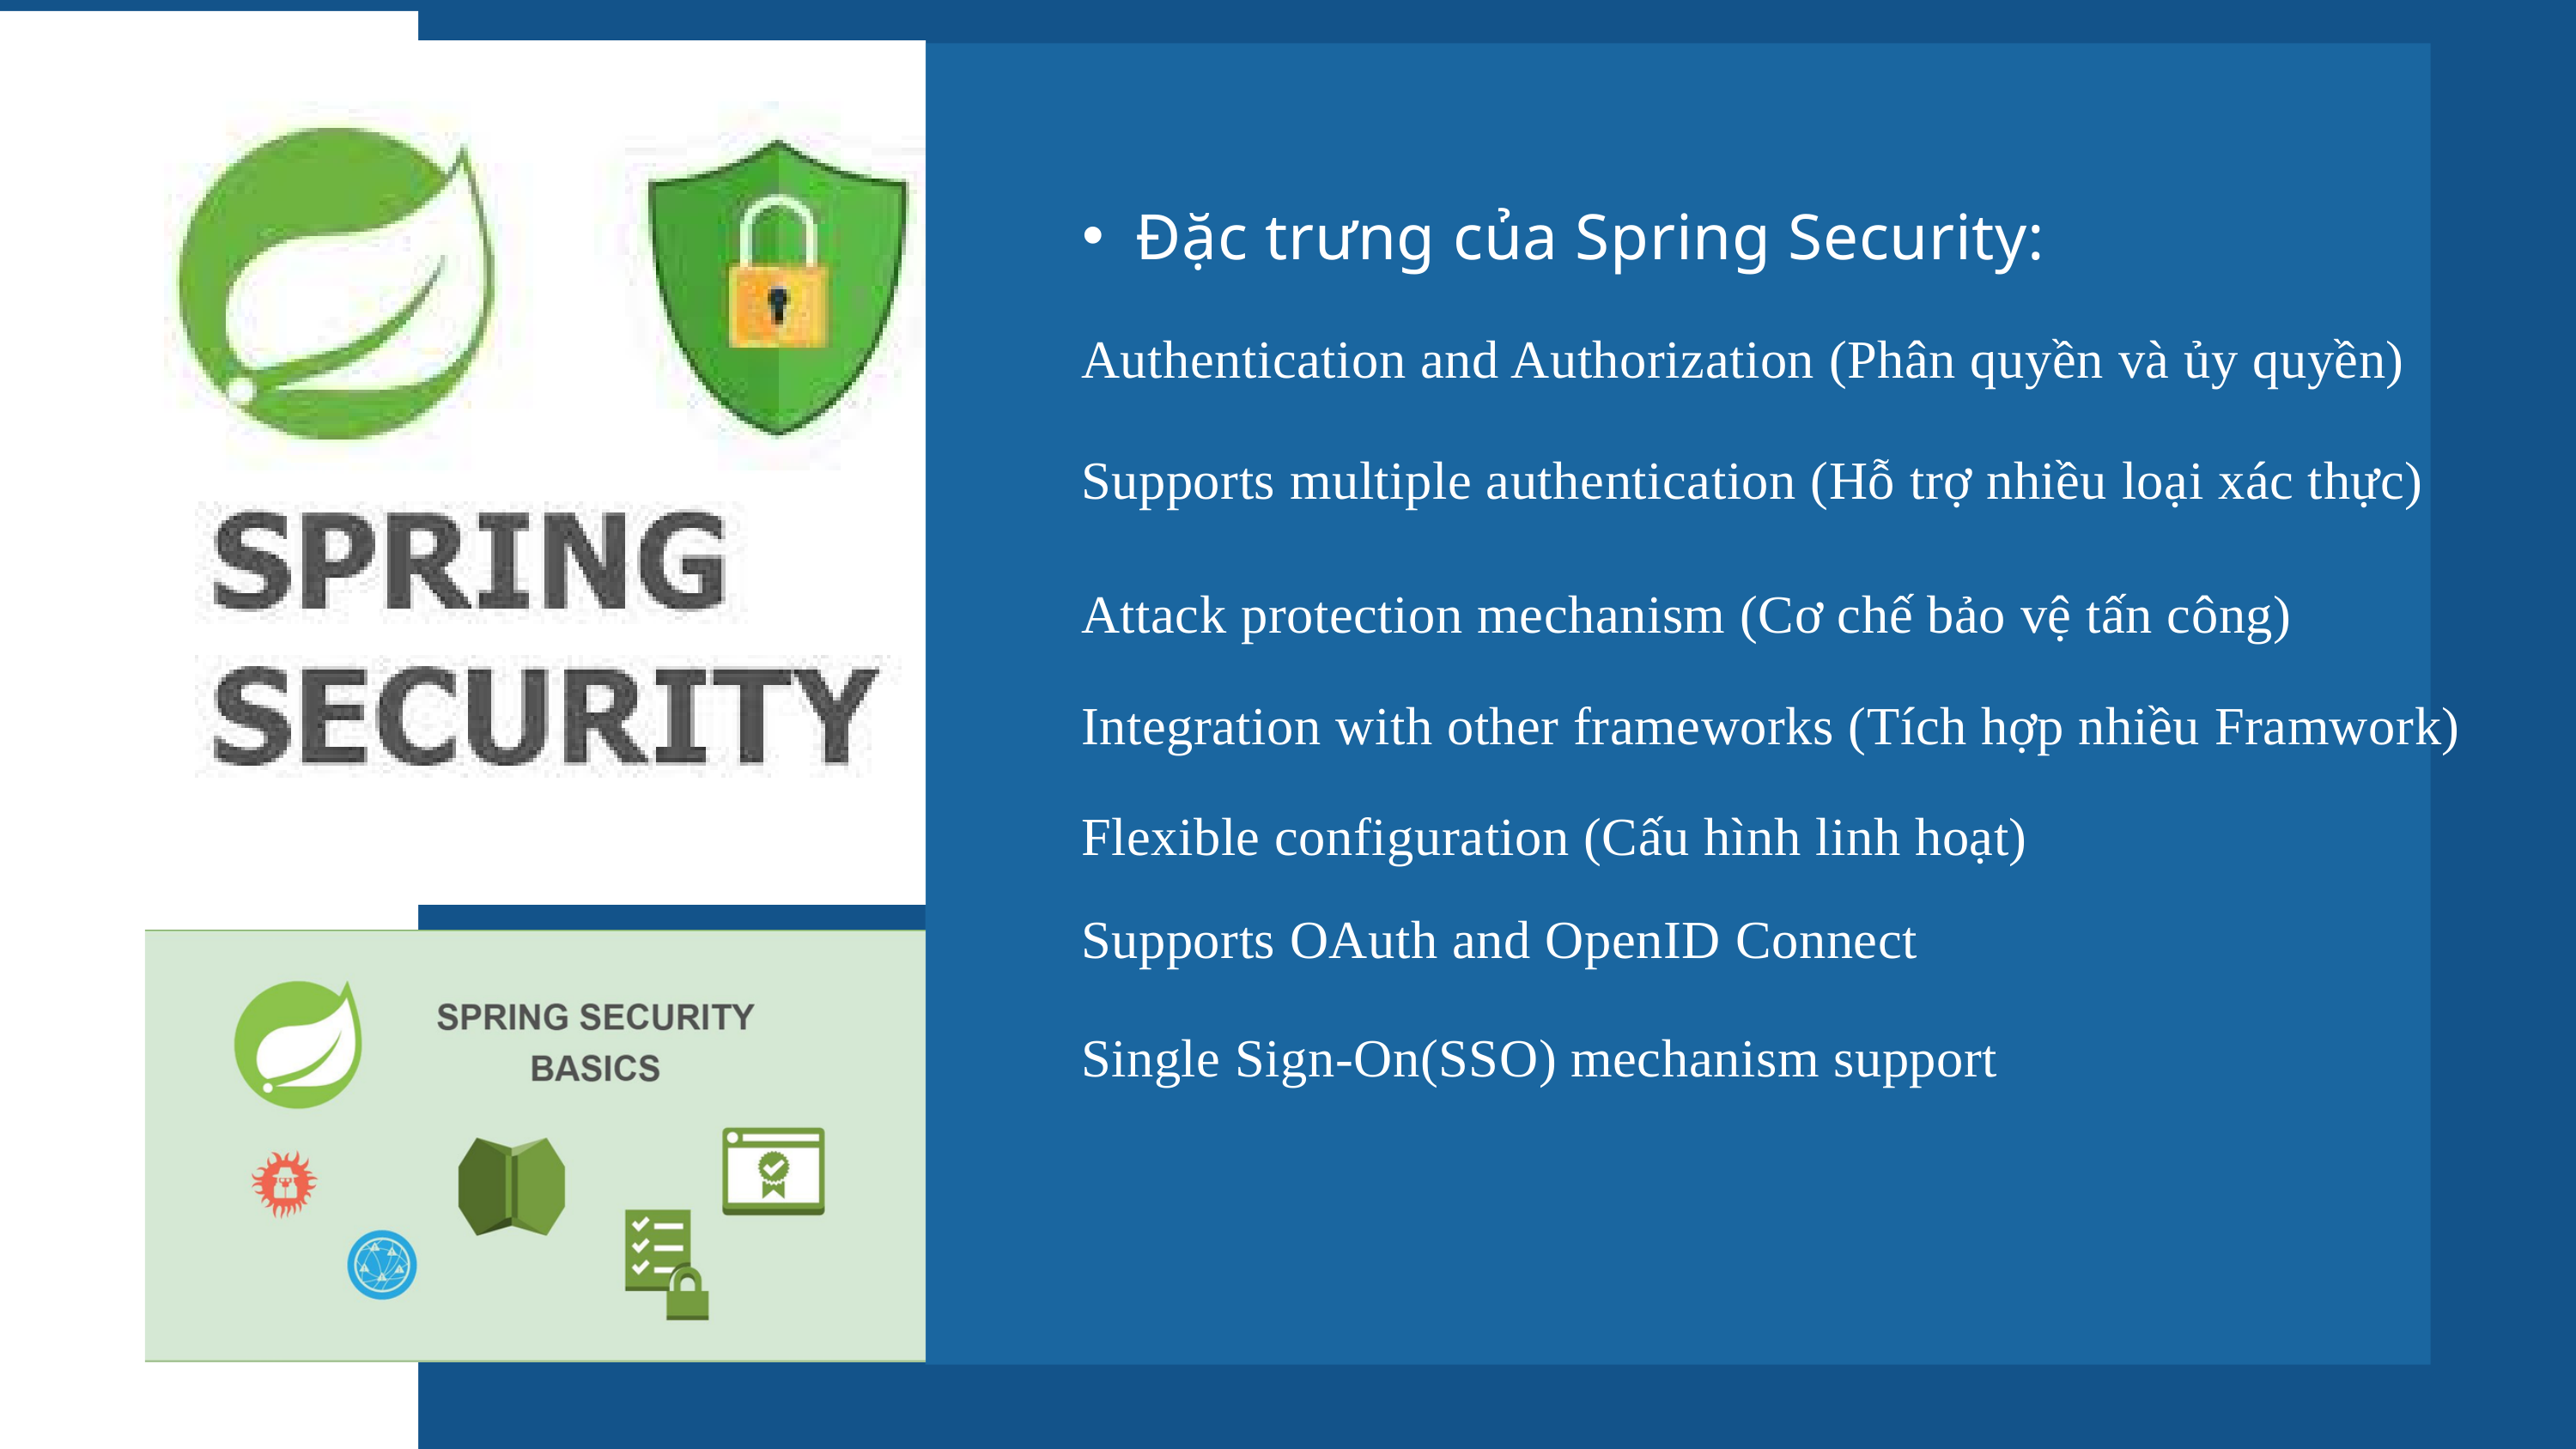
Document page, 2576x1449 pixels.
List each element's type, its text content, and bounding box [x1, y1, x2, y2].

text_box [927, 43, 2431, 1365]
text_box Flexible configuration (Cấu hình linh hoạt) [1081, 796, 2044, 866]
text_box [144, 40, 927, 1363]
text_box [0, 10, 419, 1449]
text_box Single Sign-On(SSO) mechanism support [1081, 1017, 2026, 1088]
text_box Authentication and Authorization (Phân quyền và ủy quyền) [1081, 318, 2431, 389]
text_box Integration with other frameworks (Tích hợp nhiều Framwork) [1081, 685, 2495, 756]
text_box Supports OAuth and OpenID Connect [1081, 899, 1953, 969]
text_box Đặc trưng của Spring Security: [1029, 179, 2259, 273]
text_box Attack protection mechanism (Cơ chế bảo vệ tấn công) [1081, 573, 2431, 644]
text_box Supports multiple authentication (Hỗ trợ nhiều loại xác thực) [1081, 440, 2431, 510]
